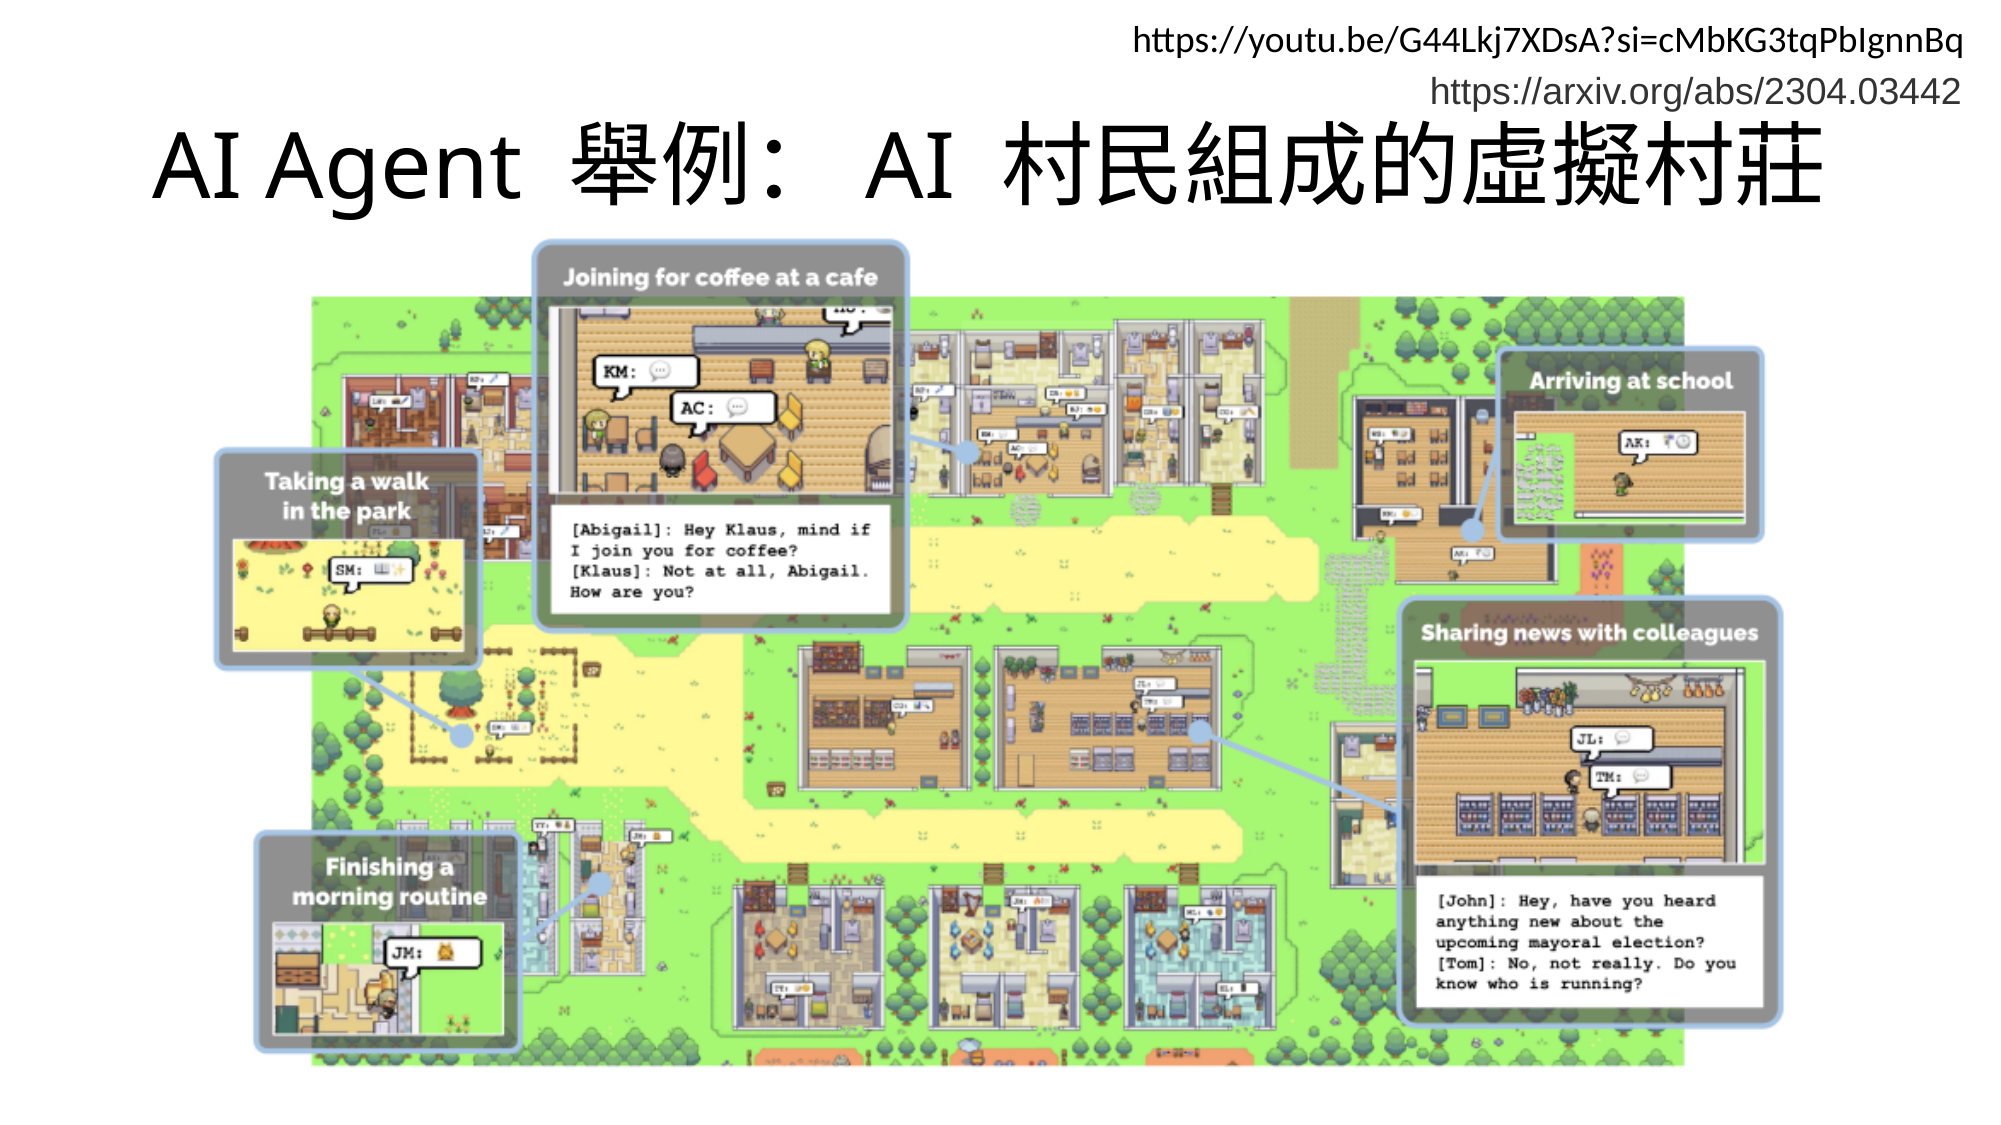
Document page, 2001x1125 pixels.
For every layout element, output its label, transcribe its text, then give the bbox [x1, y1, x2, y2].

title AI Agent 舉例：AI 村民組成的虛擬村莊 [137, 59, 1863, 278]
text_box https://arxiv.org/abs/2304.03442 [1414, 68, 2000, 120]
text_box https://youtu.be/G44Lkj7XDsA?si=cMbKG3tqPbIgnnBq [1117, 7, 2000, 68]
picture [193, 232, 1806, 1081]
